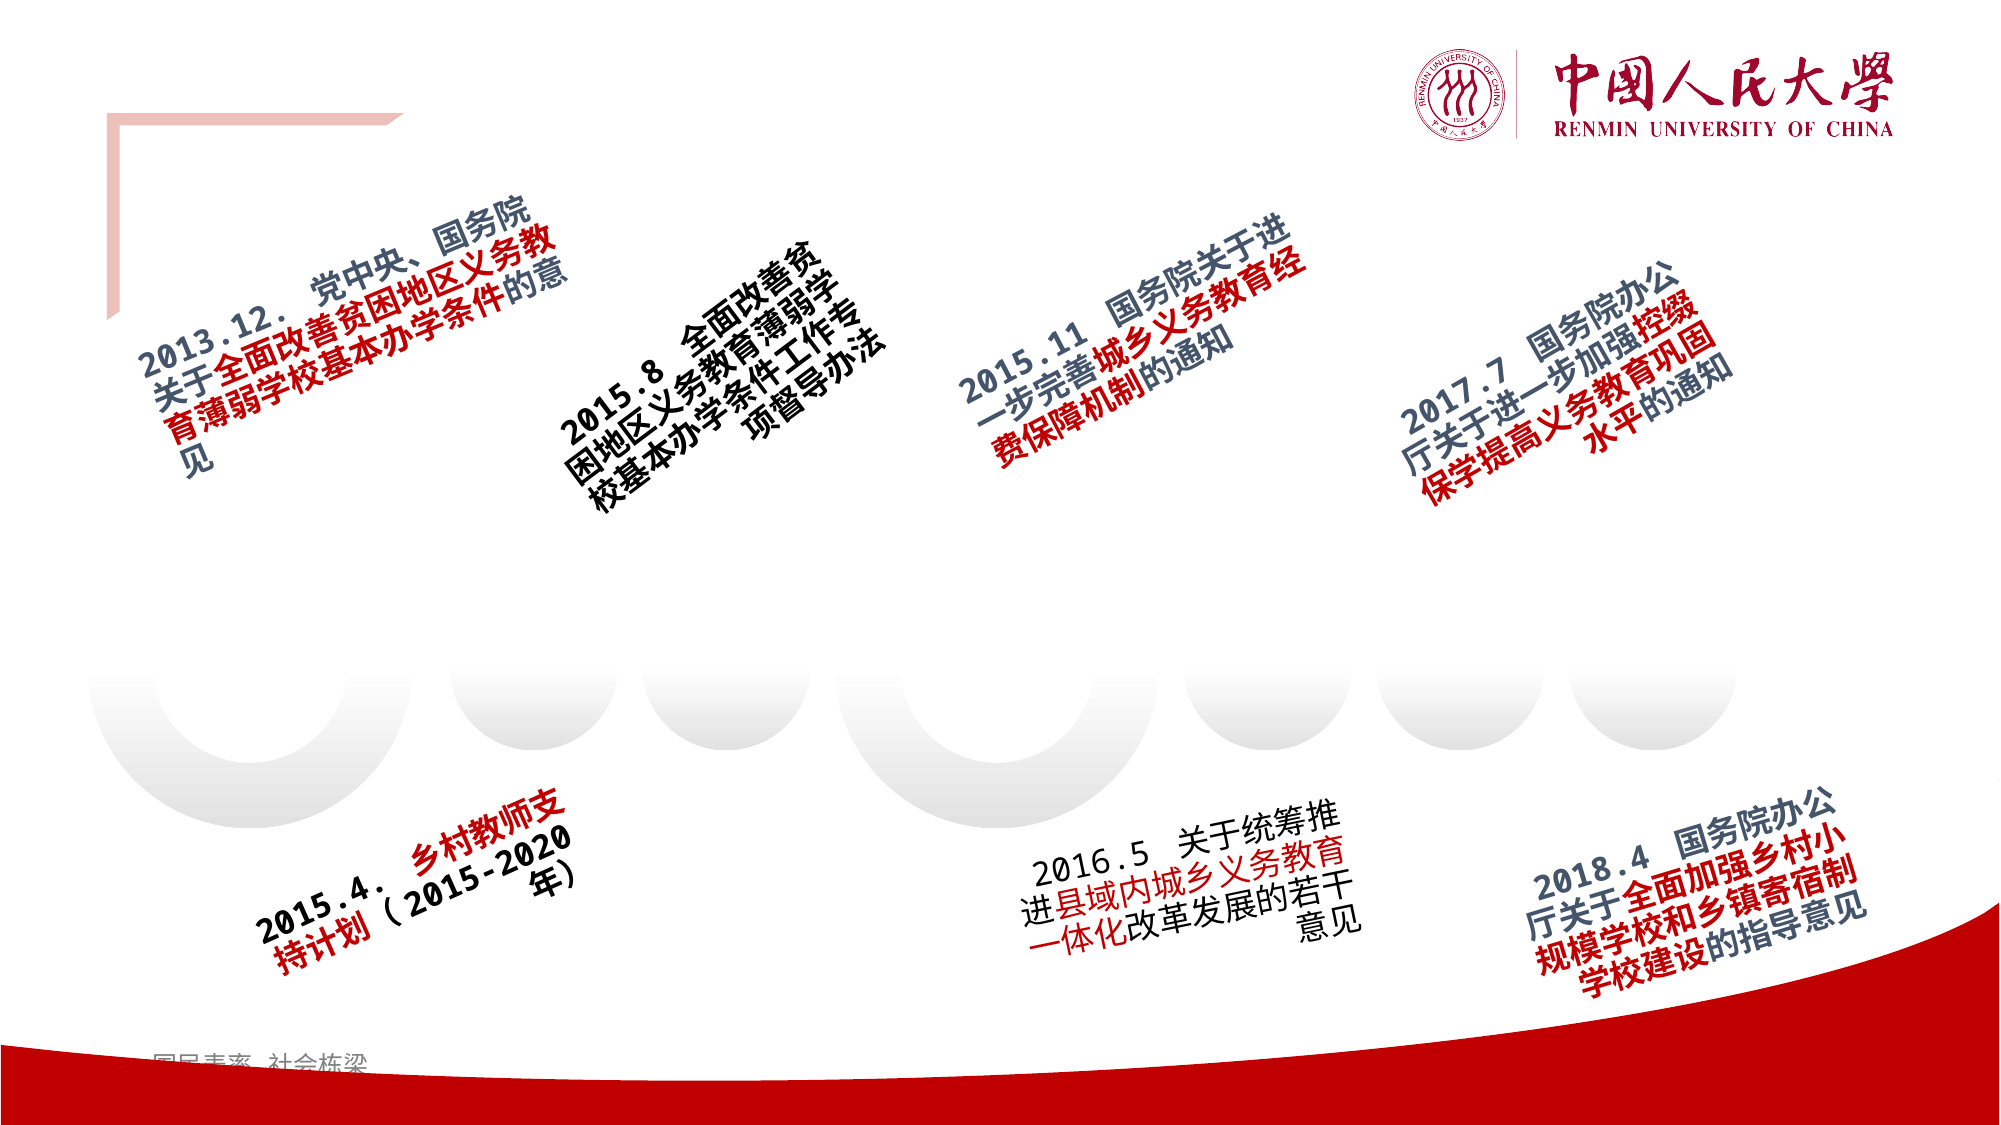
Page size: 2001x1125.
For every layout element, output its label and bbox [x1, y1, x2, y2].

text_box [0, 900, 2000, 1125]
picture [1414, 49, 1893, 54]
text_box [64, 54, 1936, 1094]
